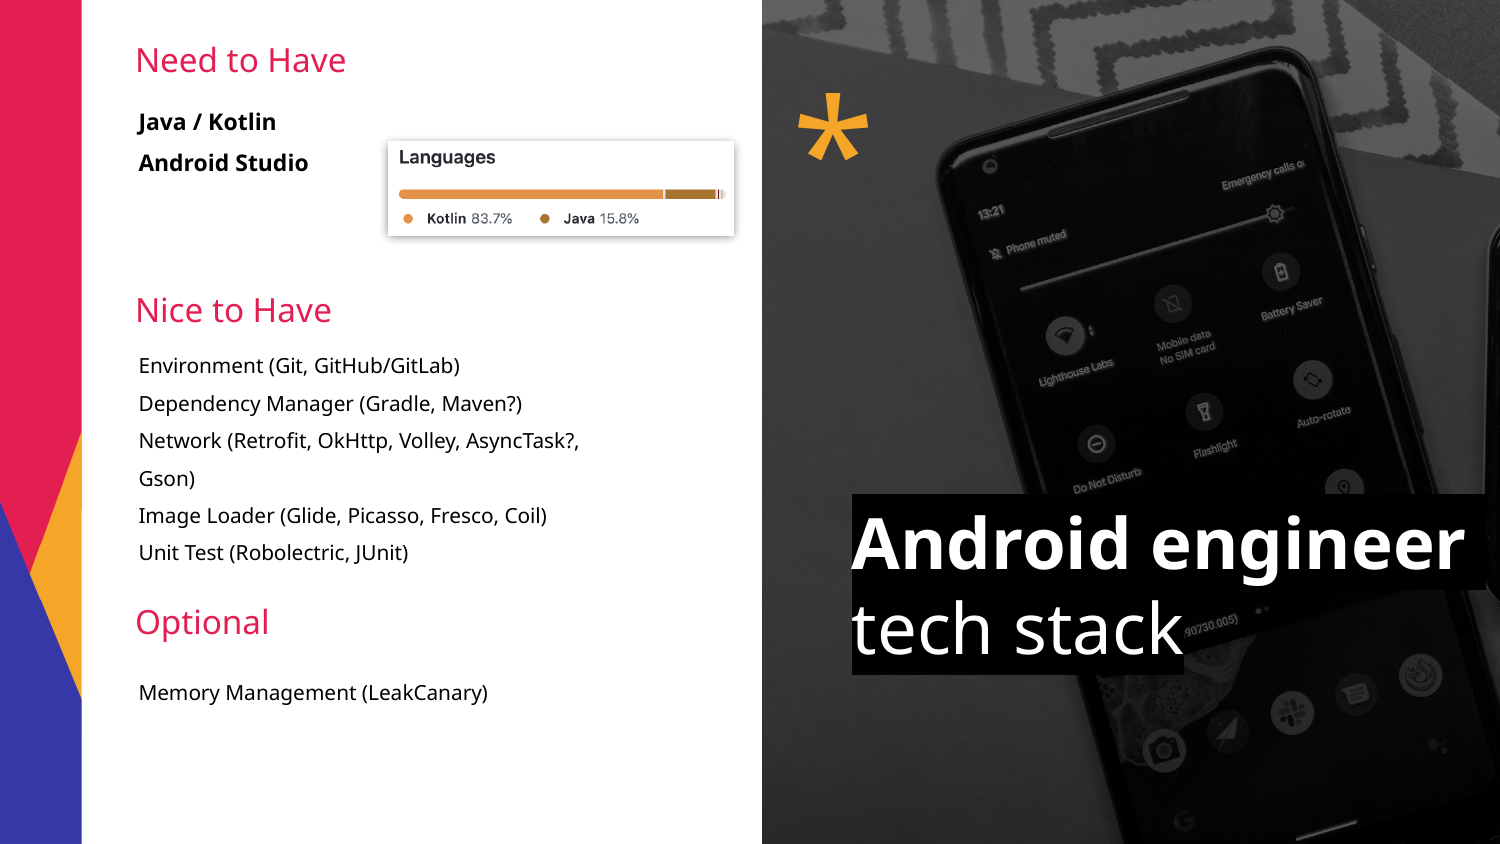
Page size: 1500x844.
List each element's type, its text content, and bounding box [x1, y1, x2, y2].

text_box Java / Kotlin Android Studio [123, 78, 428, 228]
text_box Environment (Git, GitHub/GitLab) Dependency Manager (Gradle, Maven?) Network (Retrofit, OkHttp, Volley, AsyncTask?, Gson) Image Loader (Glide, Picasso, Fresco, Coil) Unit Test (Robolectric, JUnit) [123, 325, 637, 489]
text_box Optional [120, 561, 461, 657]
text_box Memory Management (LeakCanary) [123, 652, 543, 790]
text_box Nice to Have [120, 249, 461, 345]
text_box Need to Have [120, 0, 461, 95]
picture [762, 0, 1500, 844]
picture [0, 0, 82, 844]
picture [388, 141, 734, 236]
